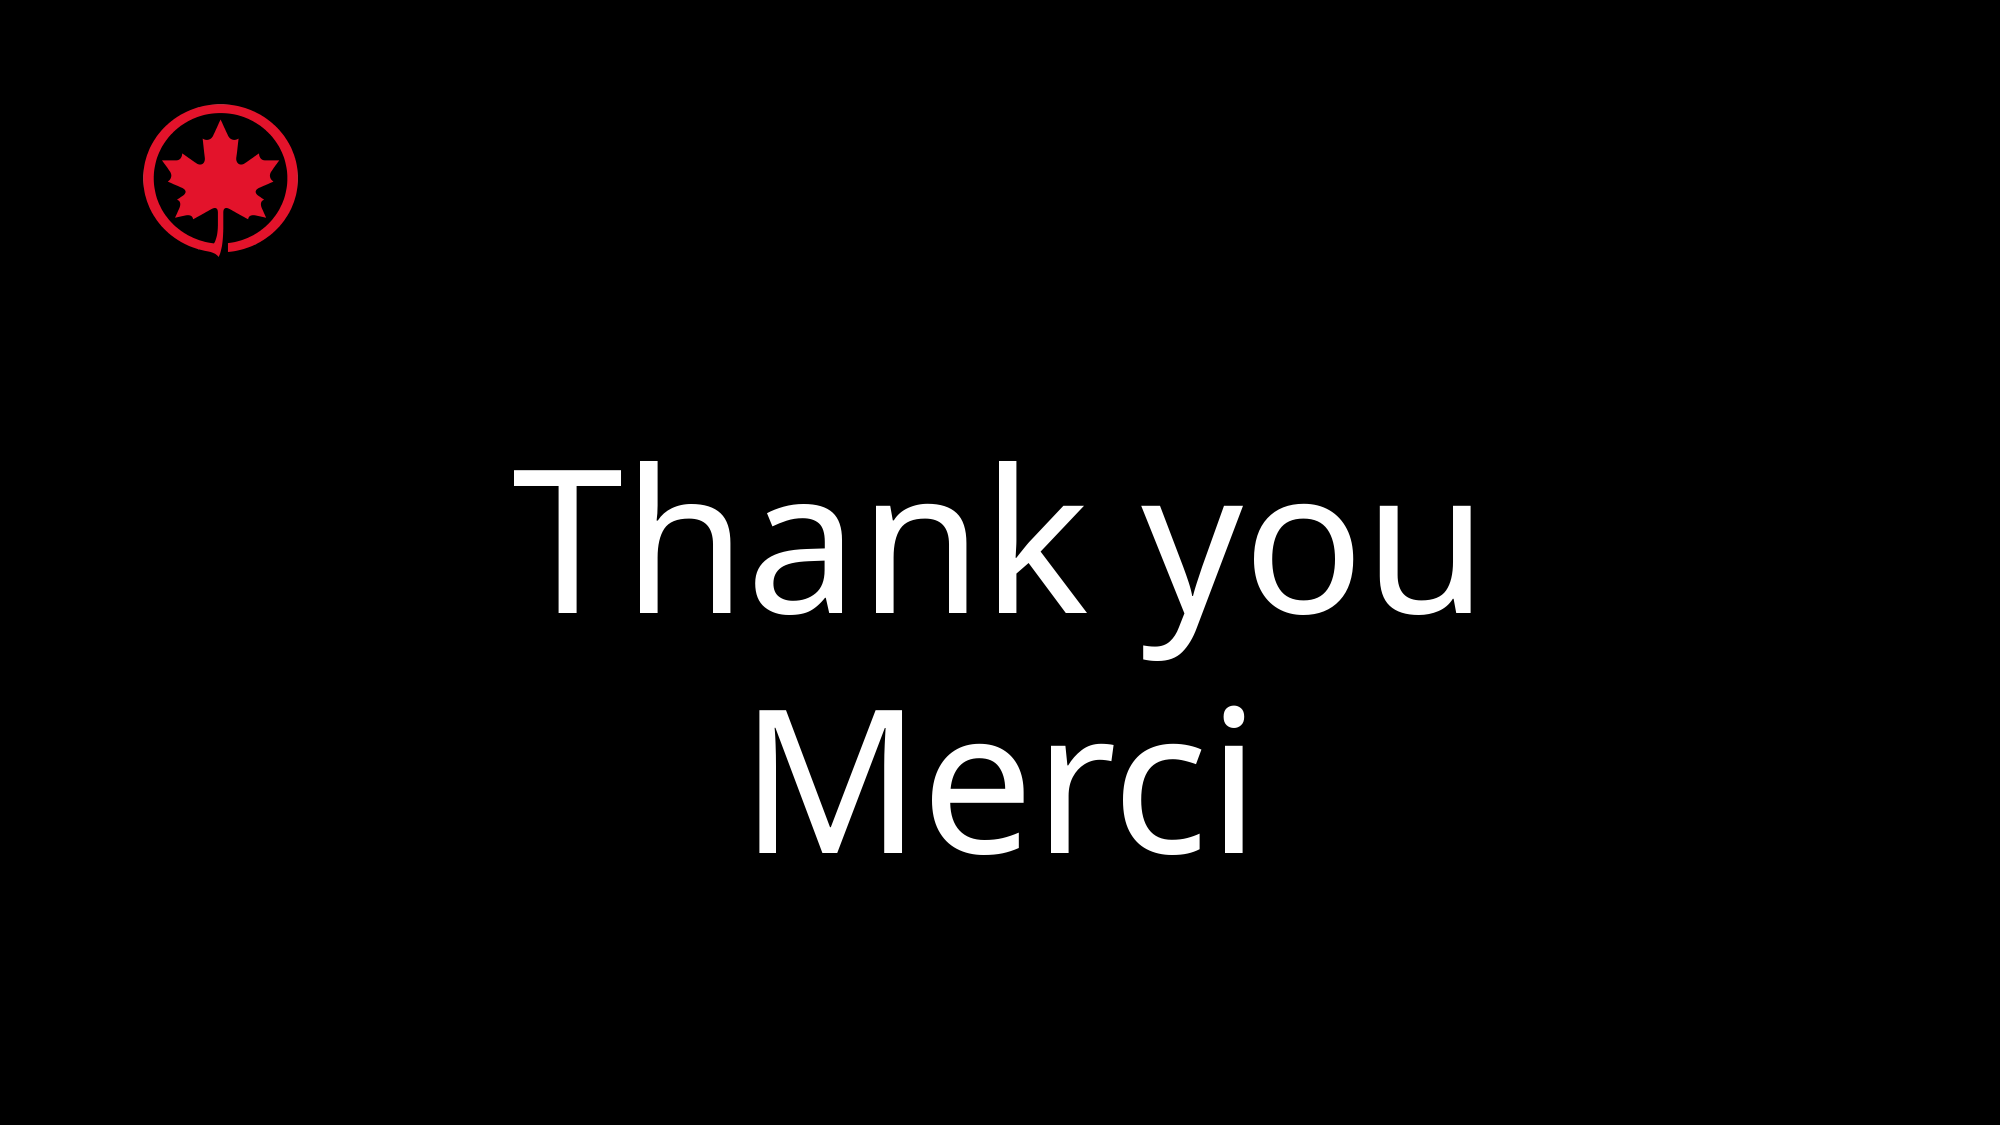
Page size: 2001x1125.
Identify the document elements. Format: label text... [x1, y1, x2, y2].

picture [143, 104, 298, 257]
text_box [137, 299, 1863, 1014]
text_box Thank you Merci [445, 406, 1555, 902]
